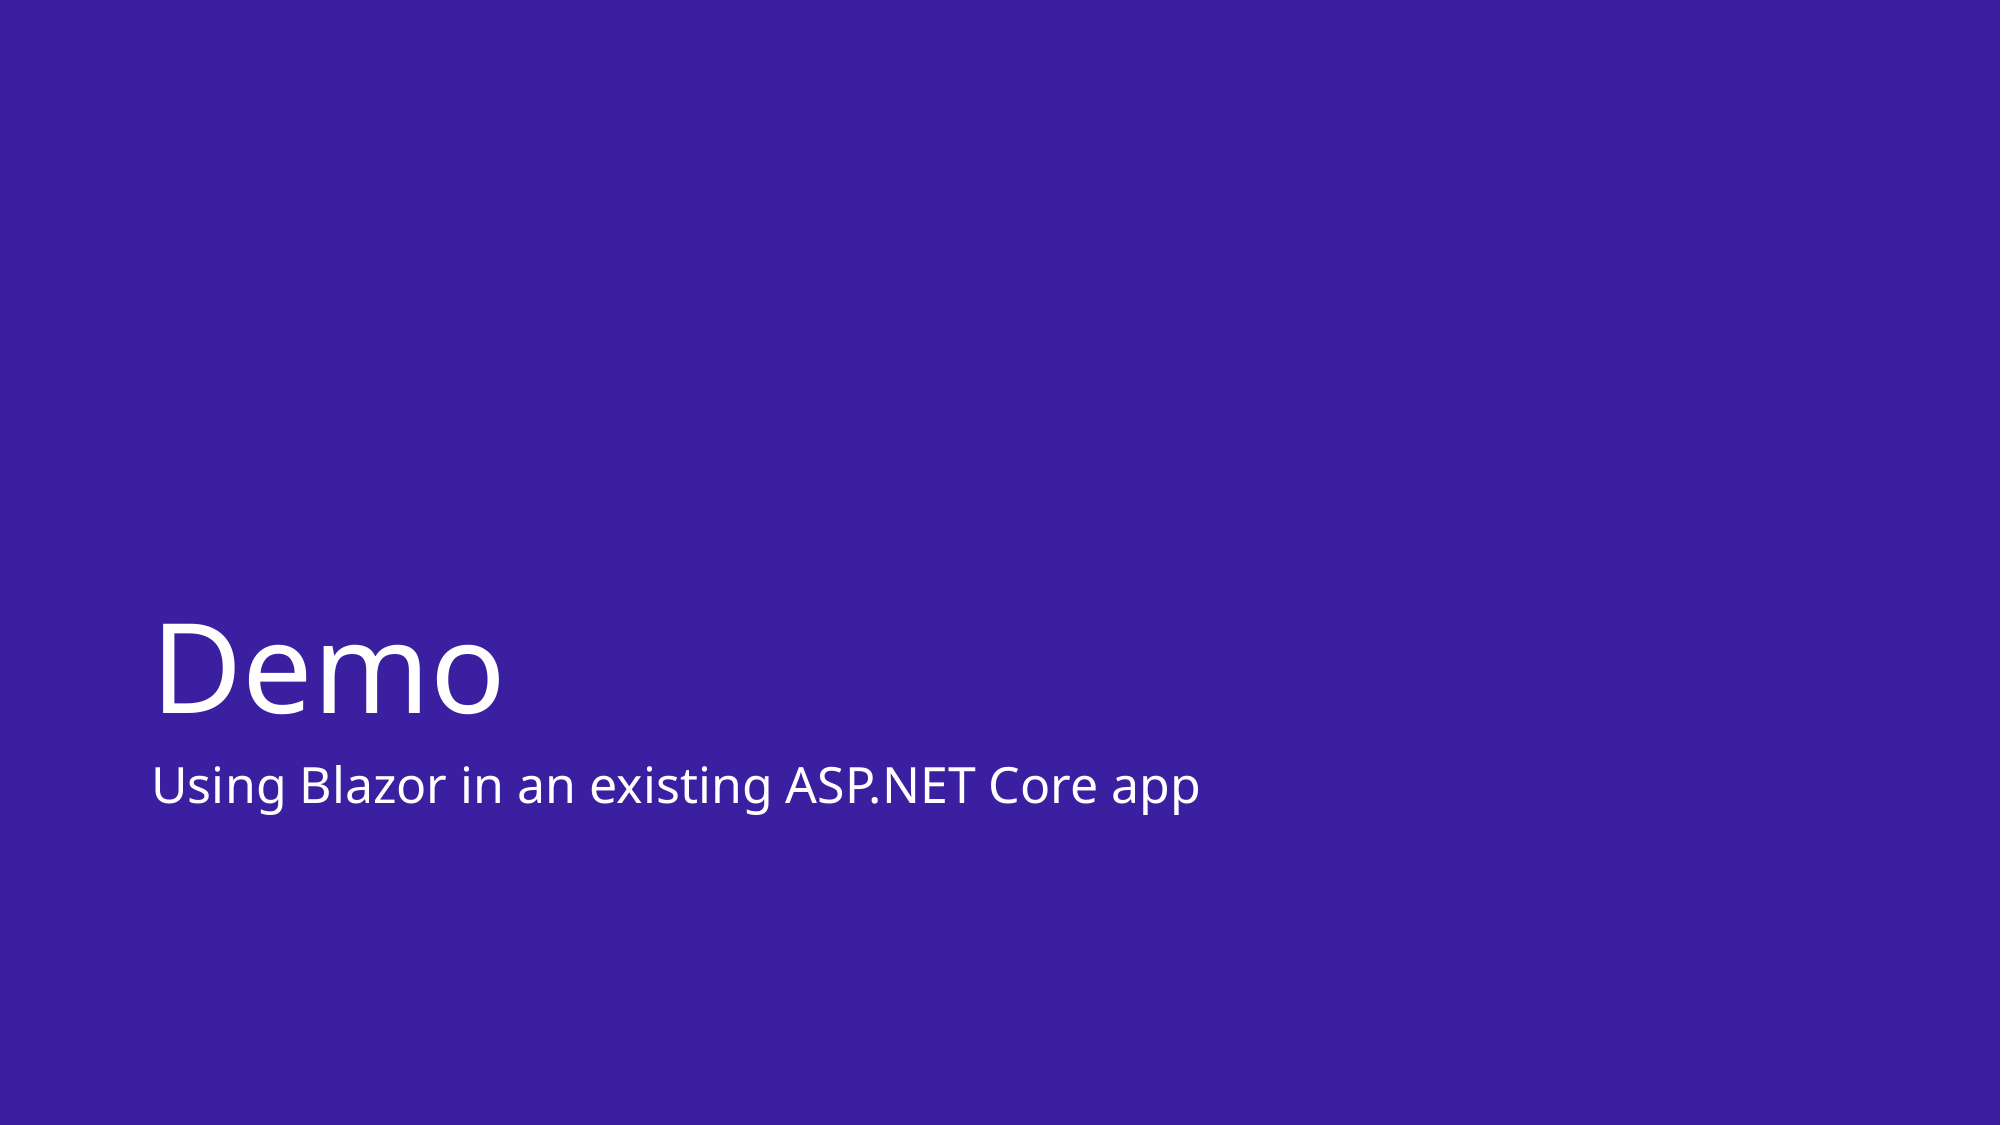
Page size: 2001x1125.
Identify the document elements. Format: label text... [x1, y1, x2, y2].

list Using Blazor in an existing ASP.NET Core app [136, 752, 1862, 999]
title Demo [136, 280, 1862, 749]
